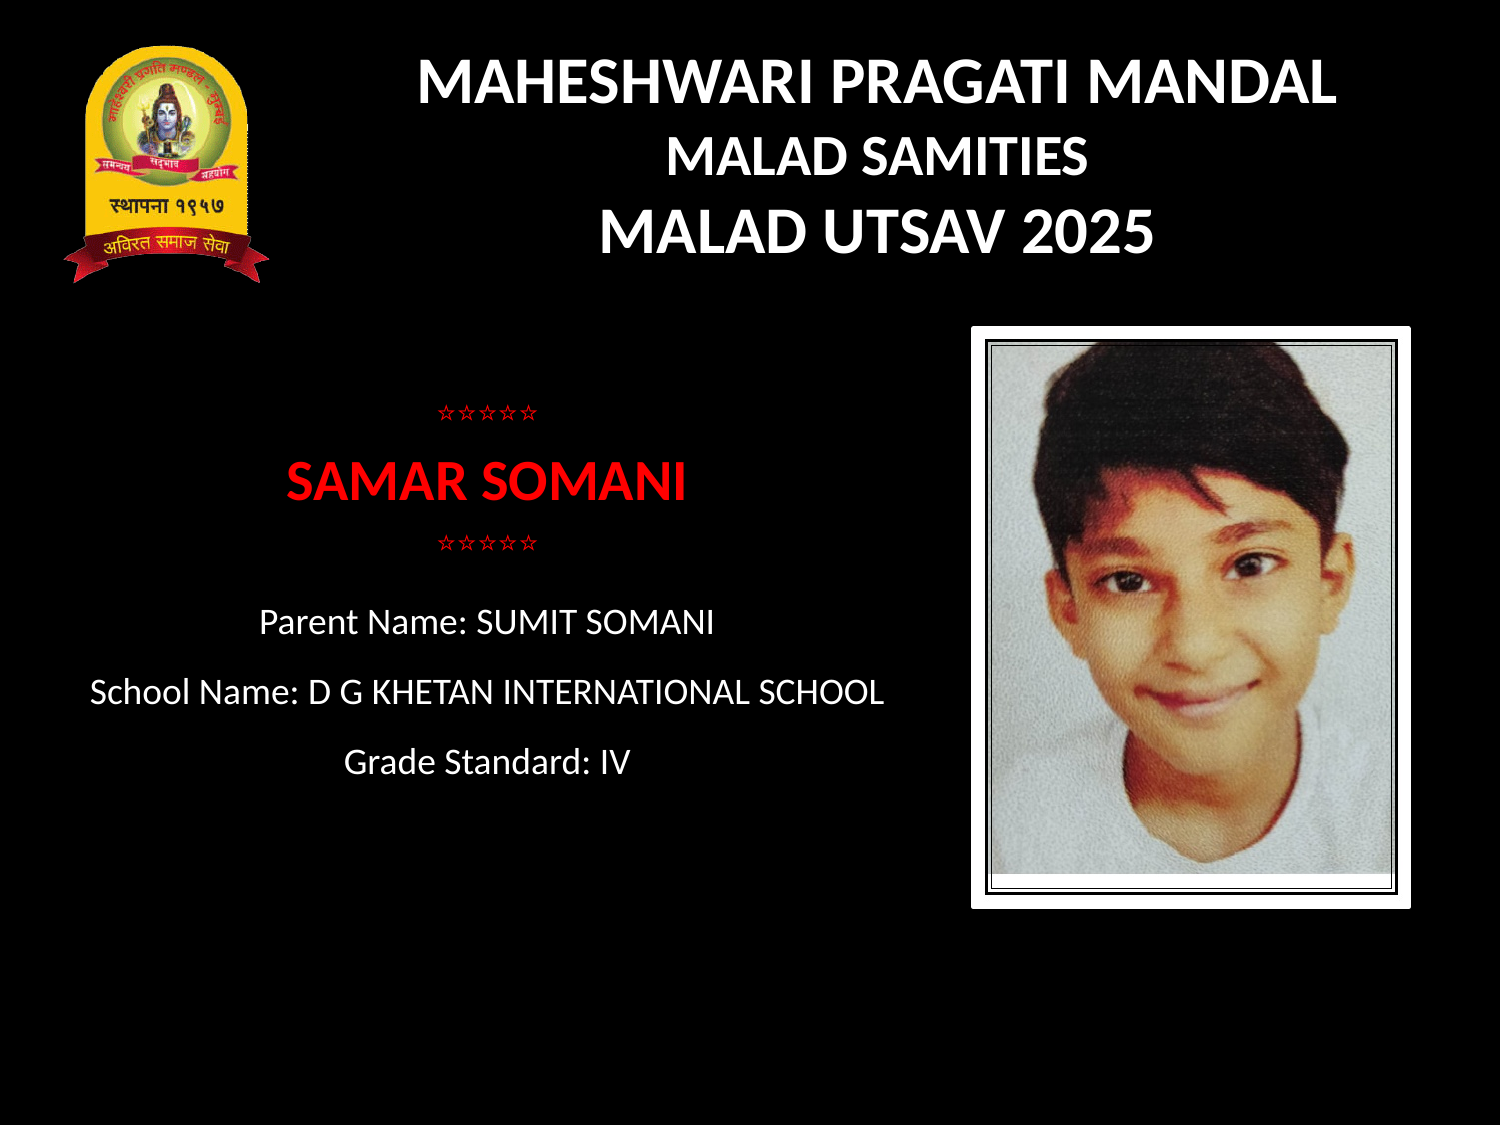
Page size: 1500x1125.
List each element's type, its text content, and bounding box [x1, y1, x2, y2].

picture [974, 329, 1408, 907]
text_box MAHESHWARI PRAGATI MANDAL MALAD SAMITIES MALAD UTSAV 2025 [401, 29, 1354, 275]
picture [29, 29, 297, 301]
text_box ⭐⭐⭐⭐⭐ SAMAR SOMANI ⭐⭐⭐⭐⭐ Parent Name: SUMIT SOMANI School Name: D G KHETAN INTERNATIONAL SCHOOL Grade Standard: IV [74, 386, 900, 790]
